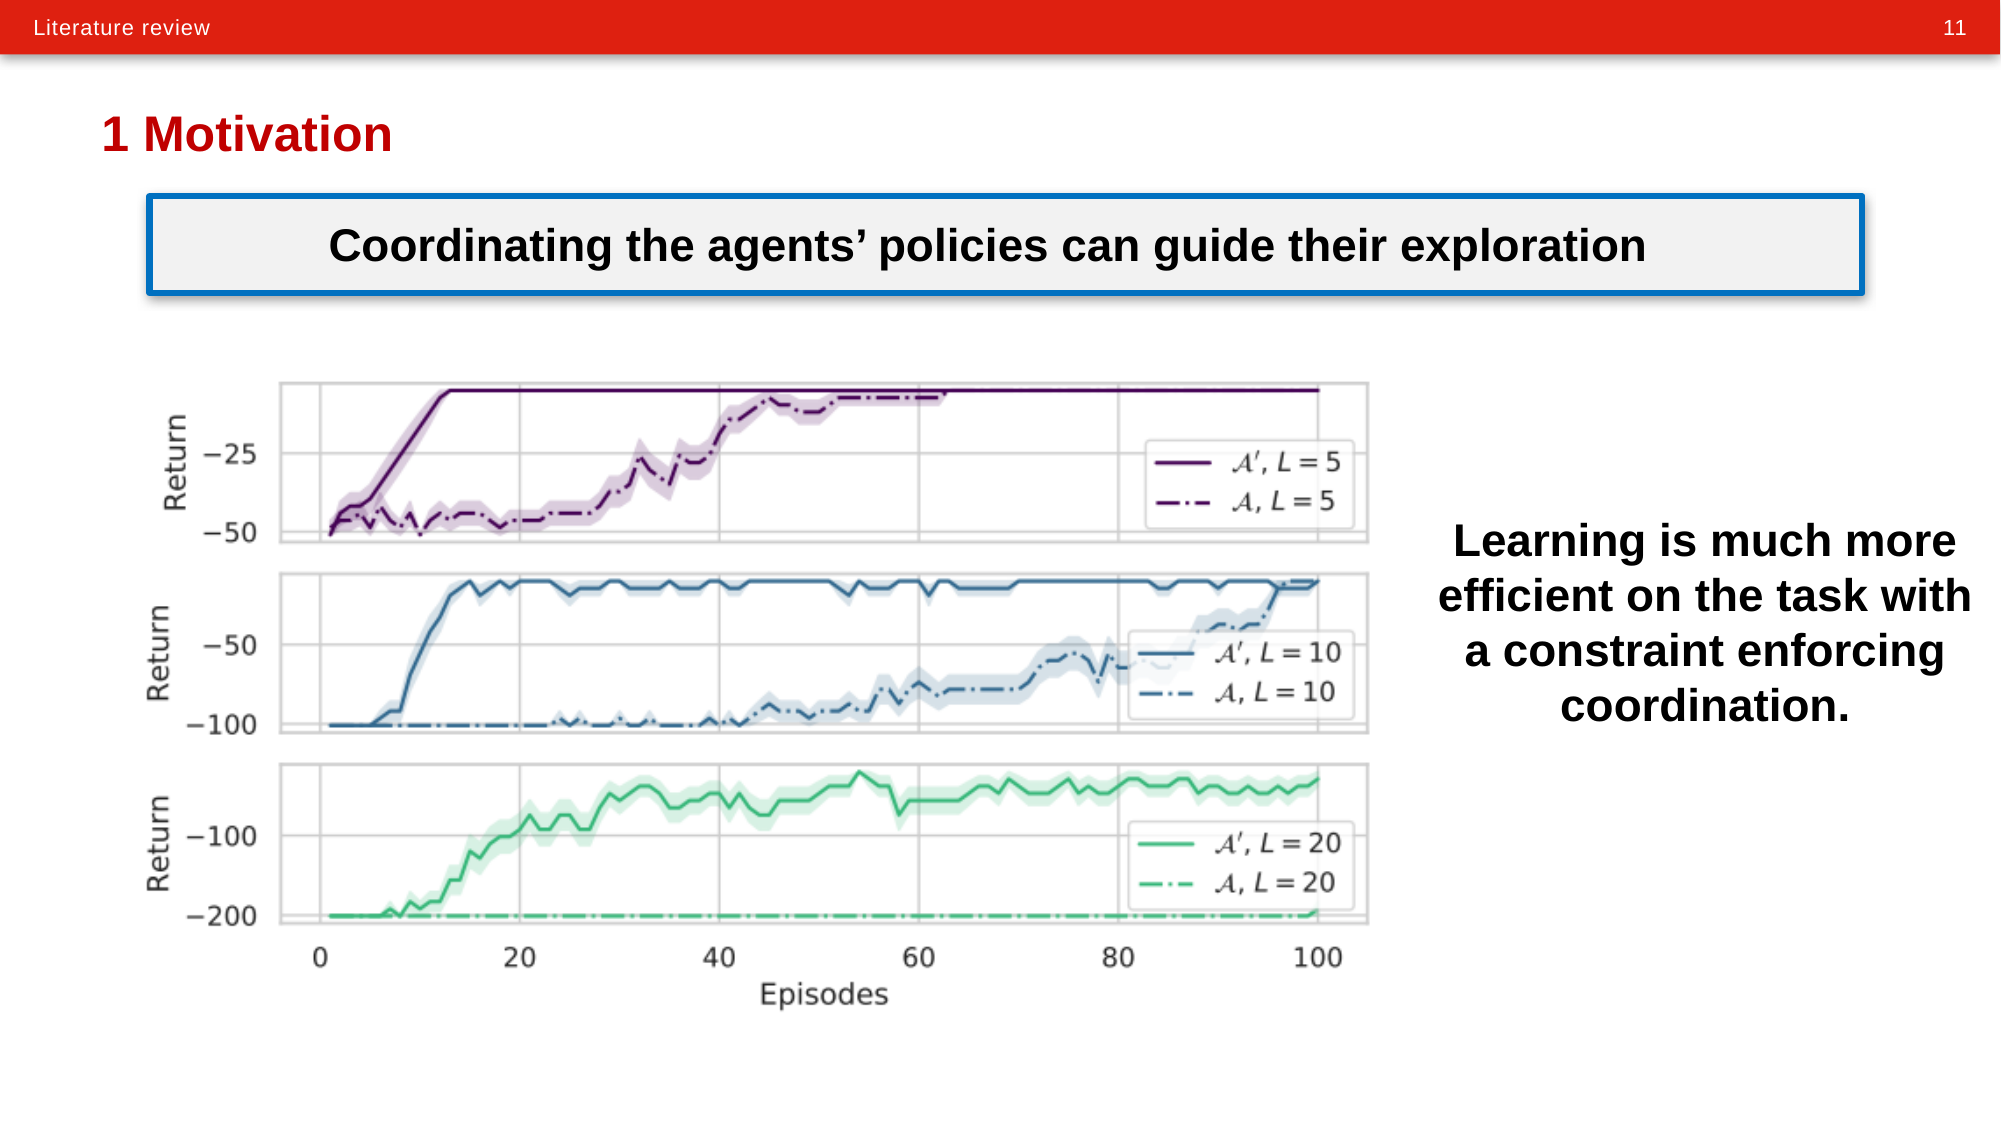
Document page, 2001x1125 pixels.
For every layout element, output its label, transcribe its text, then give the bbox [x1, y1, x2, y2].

title 1 Motivation [86, 83, 1914, 180]
text_box Coordinating the agents’ policies can guide their exploration [196, 208, 1780, 278]
text_box Learning is much more efficient on the task with a constraint enforcing coordination. [1411, 503, 2000, 739]
picture [100, 340, 1406, 1043]
text_box [148, 195, 1863, 294]
